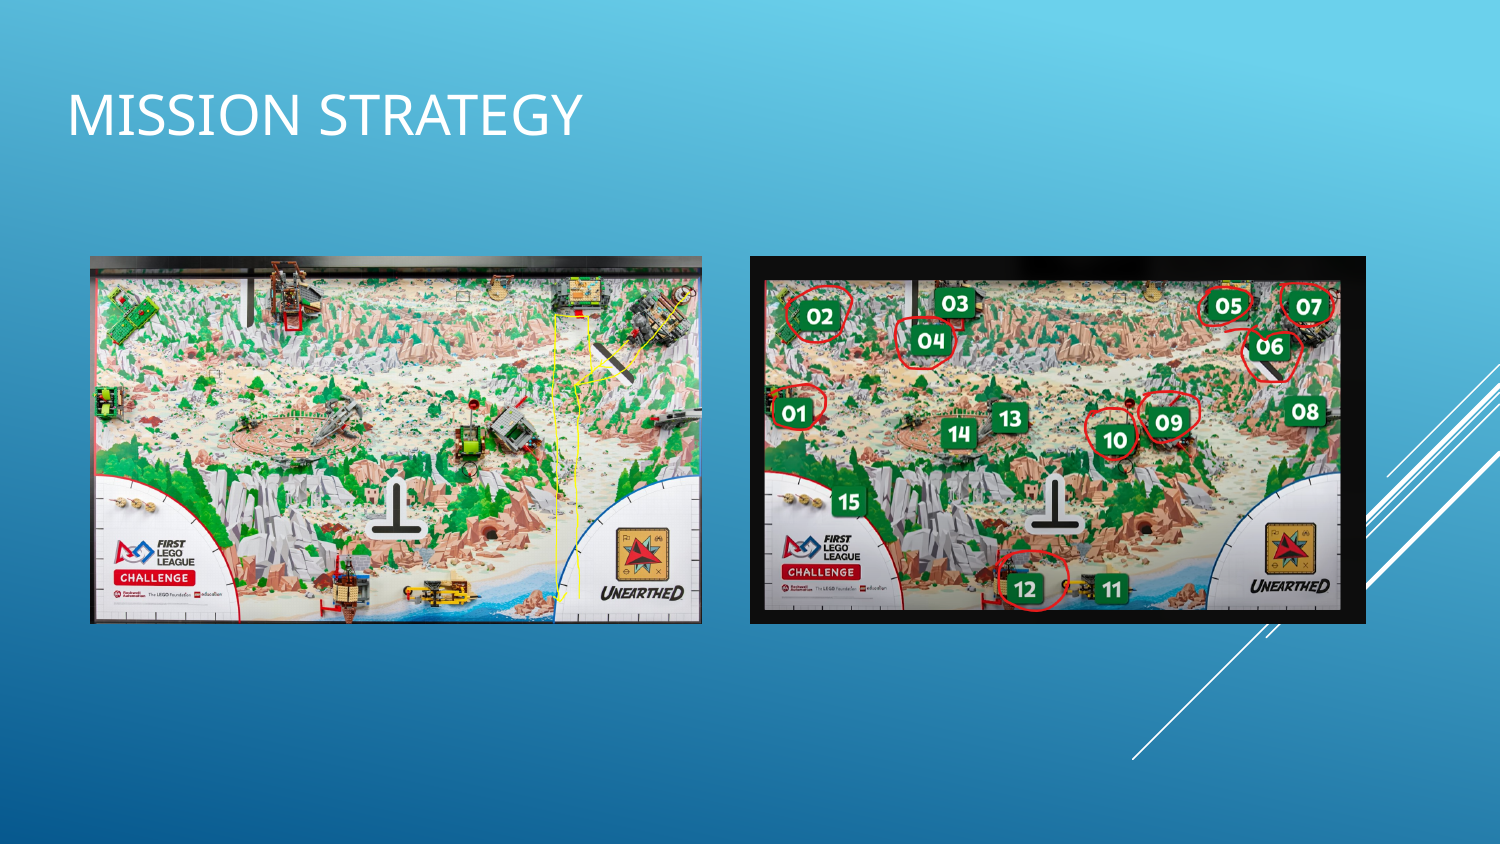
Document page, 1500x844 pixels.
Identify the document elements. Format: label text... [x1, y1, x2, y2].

title Mission Strategy [51, 64, 1449, 167]
picture [749, 256, 1366, 624]
picture [90, 256, 702, 624]
